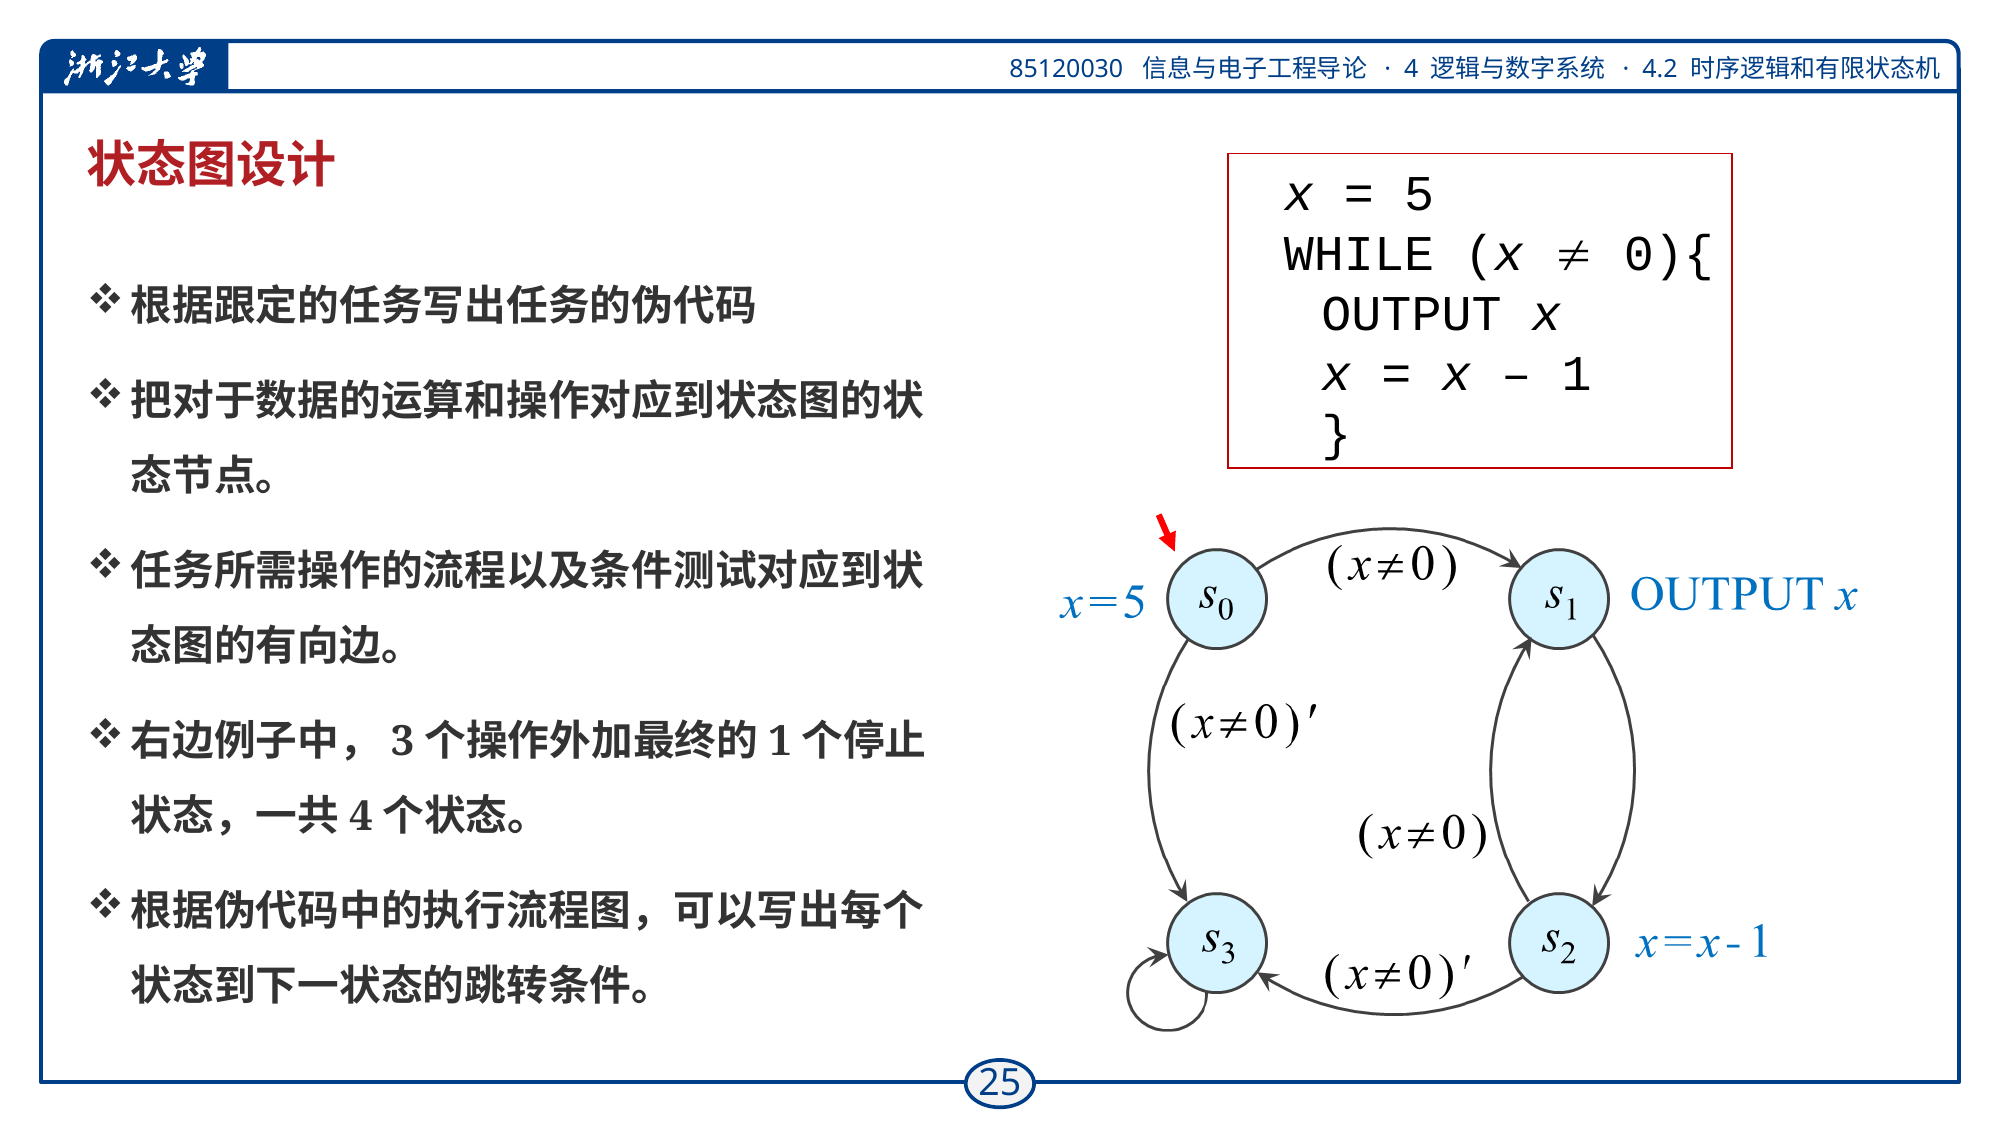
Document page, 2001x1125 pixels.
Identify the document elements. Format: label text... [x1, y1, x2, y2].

picture [1031, 513, 1902, 1033]
list 根据跟定的任务写出任务的伪代码 把对于数据的运算和操作对应到状态图的状态节点。 任务所需操作的流程以及条件测试对应到状态图的有向边。 右边例子中，3个操作外加最终的1个停止状态，一共4个状态。 根据伪代码中的执行流程图，可以写出每个状态到下一状态的跳转条件。 [72, 246, 961, 1056]
text_box x = 5 WHILE (x  0){ OUTPUT x x = x – 1 } [1227, 153, 1732, 469]
picture [55, 39, 215, 91]
title 状态图设计 [72, 125, 1926, 198]
